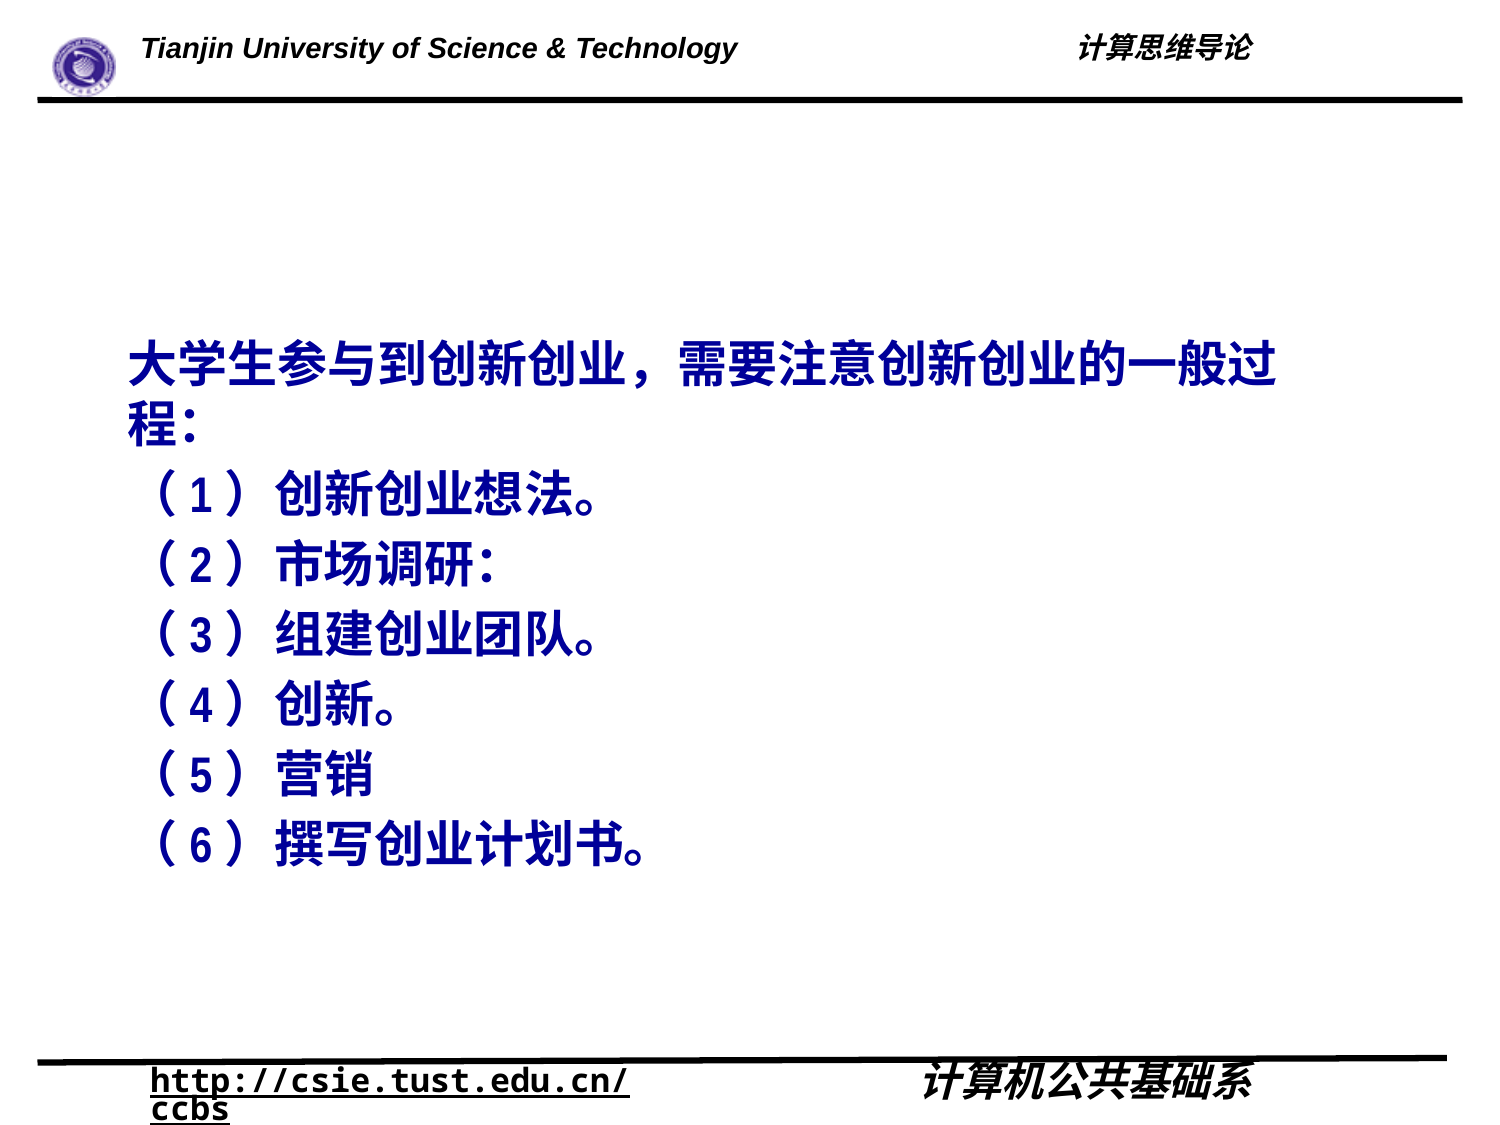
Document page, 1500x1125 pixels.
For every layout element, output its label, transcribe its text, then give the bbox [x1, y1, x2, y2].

list 大学生参与到创新创业，需要注意创新创业的一般过程： （1）创新创业想法。 （2）市场调研： （3）组建创业团队。 （4）创新。 （5）营销 （6）撰写创业计划书。 [112, 324, 1388, 1000]
picture [52, 37, 116, 97]
